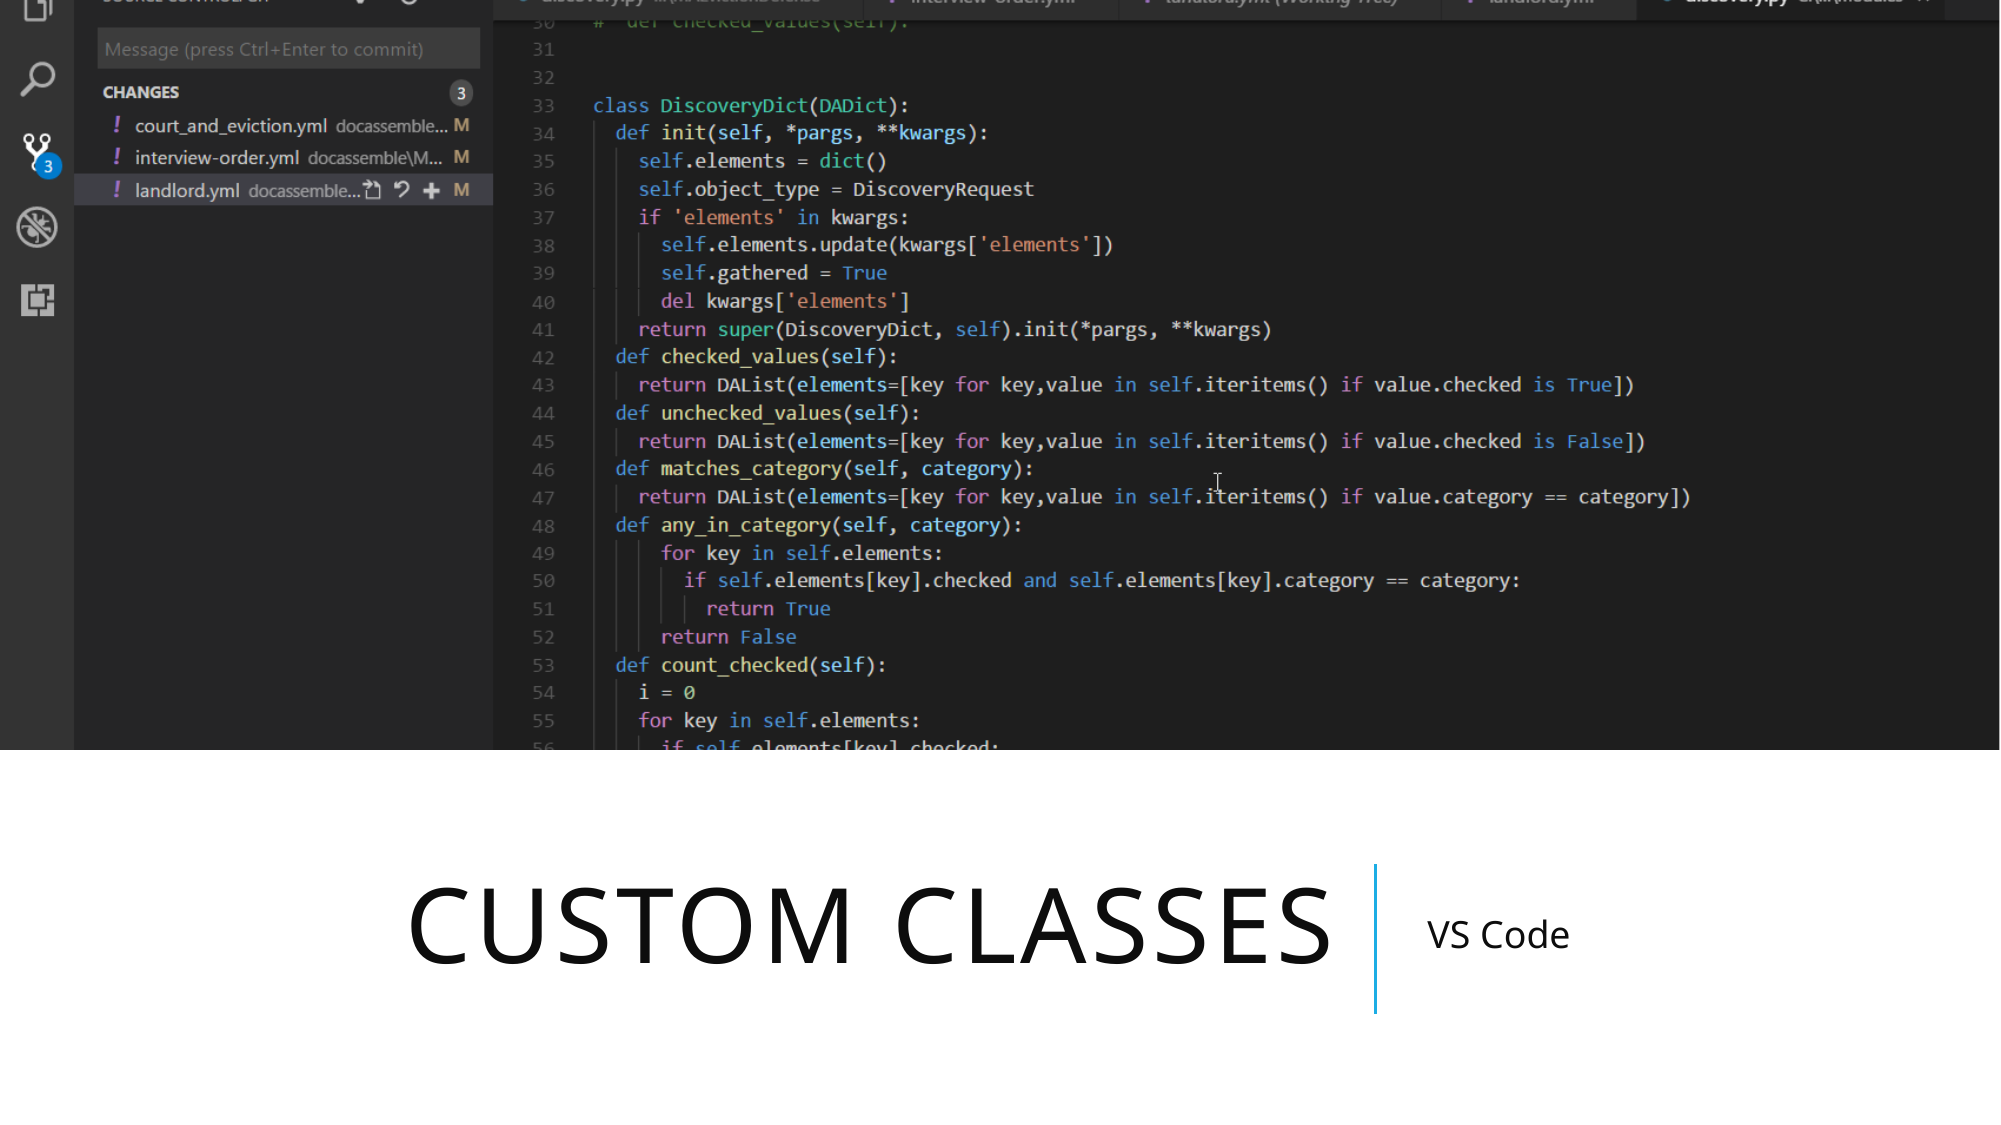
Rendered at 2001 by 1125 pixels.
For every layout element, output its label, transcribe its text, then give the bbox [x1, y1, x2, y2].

picture [0, 0, 2000, 751]
list VS Code [1412, 813, 1938, 1054]
title Custom Classes [75, 813, 1350, 1054]
